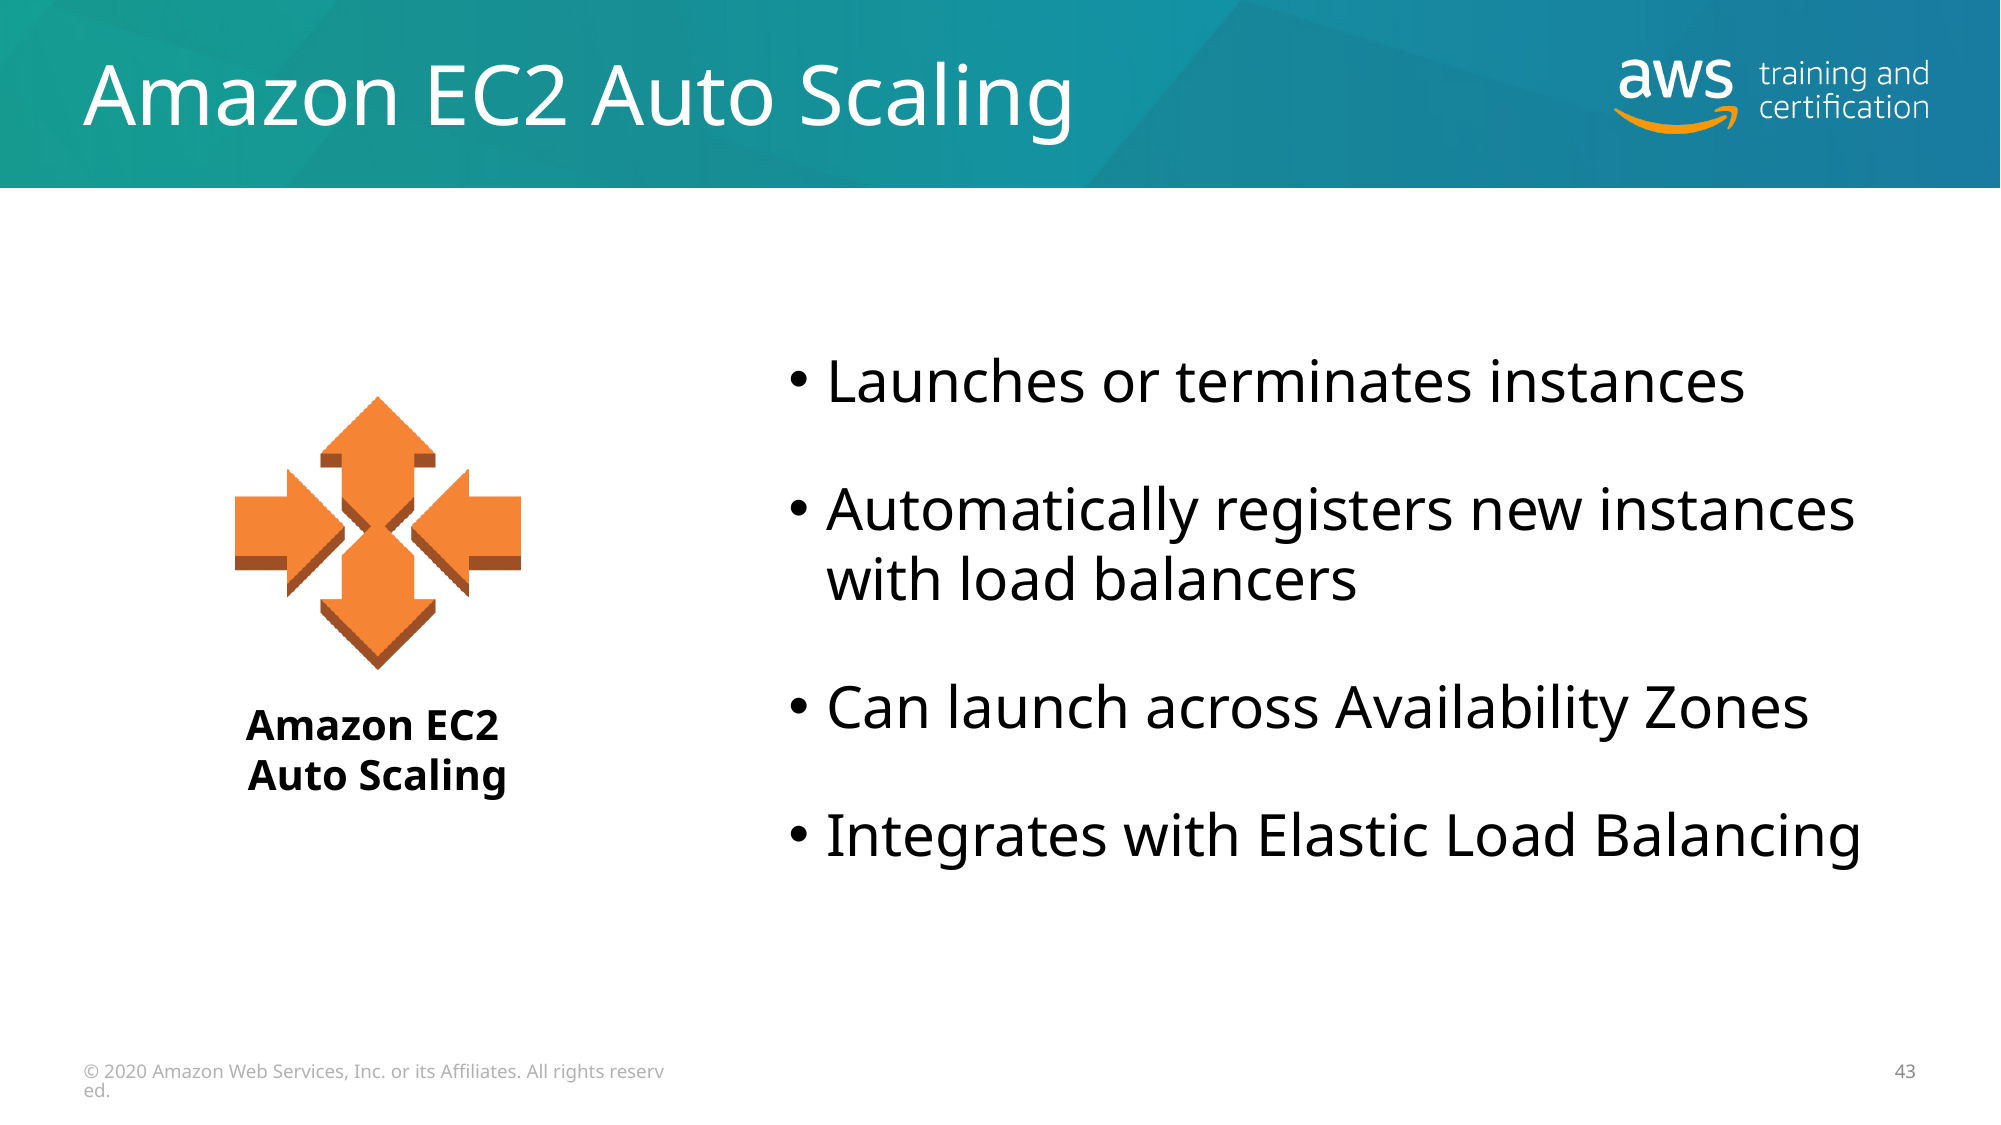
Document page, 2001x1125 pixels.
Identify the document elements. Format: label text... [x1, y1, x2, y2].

list Launches or ​terminates​ instances Automatically registers new instances with load balancers Can launch across Availability Zones Integrates with Elastic Load Balancing [773, 336, 1897, 968]
slide_number 43 [1481, 1042, 1932, 1103]
footer © 2020 Amazon Web Services, Inc. or its Affiliates. All rights reserved. [68, 1042, 682, 1103]
picture [0, 0, 2000, 188]
text_box Amazon EC2 Auto Scaling [181, 698, 575, 821]
title Amazon EC2 Auto Scaling [68, 59, 1551, 138]
picture [233, 392, 522, 673]
